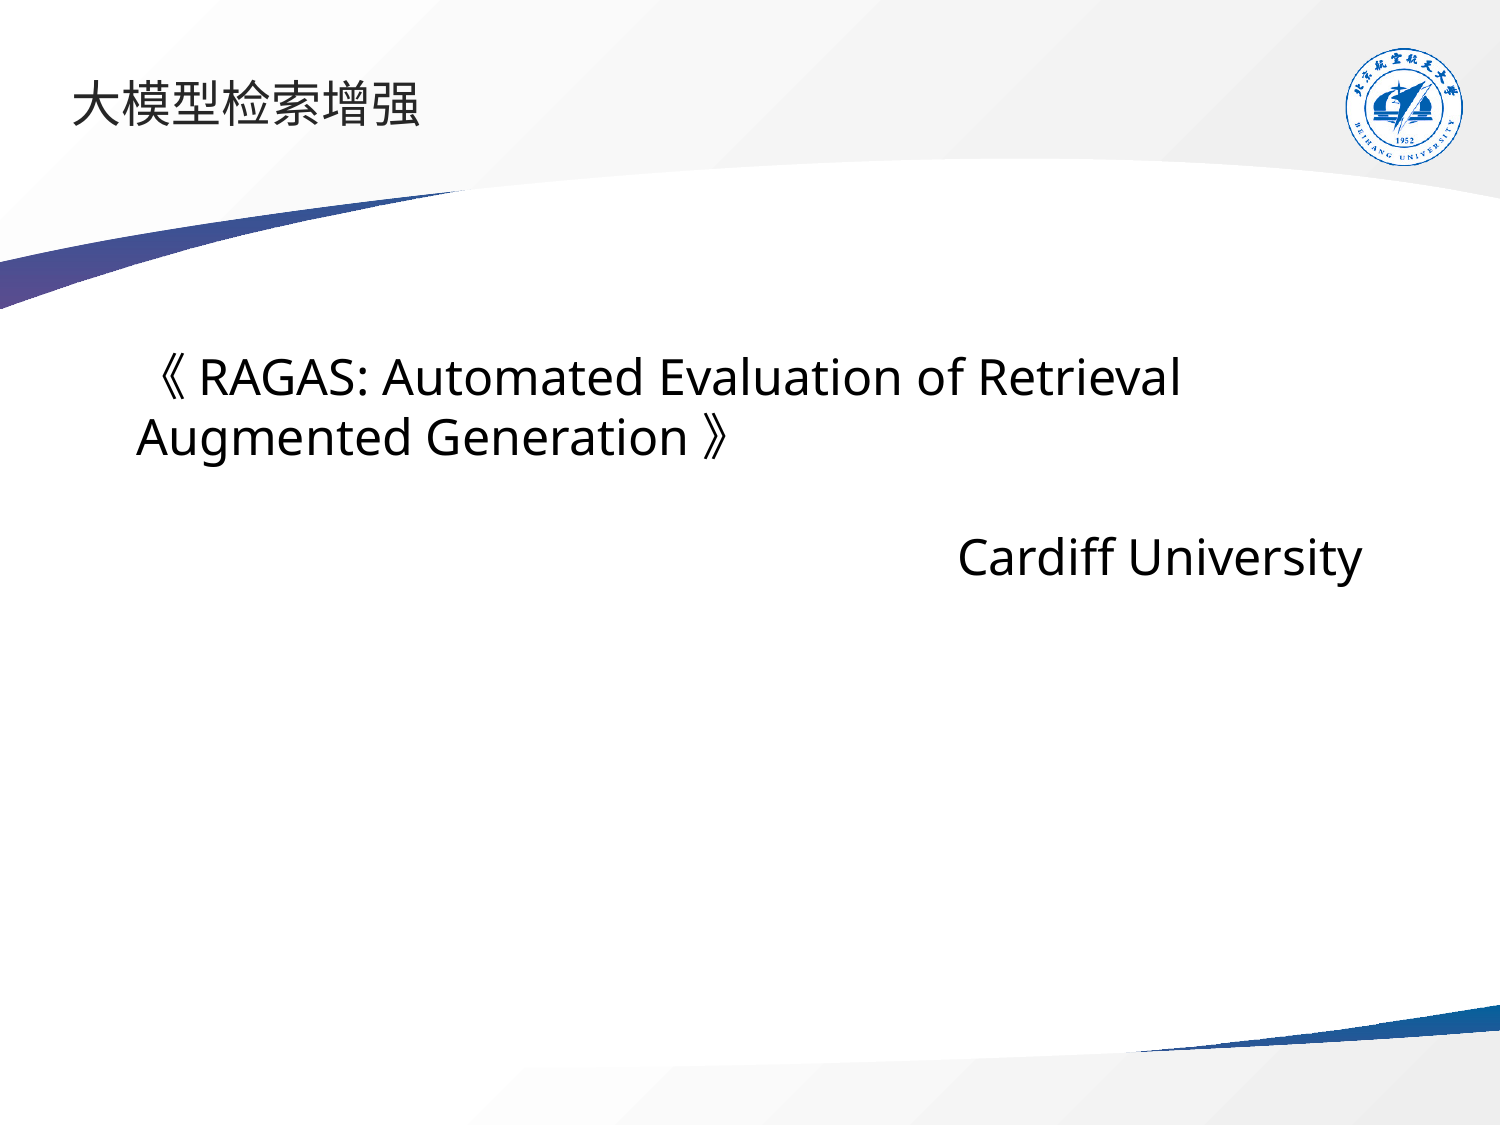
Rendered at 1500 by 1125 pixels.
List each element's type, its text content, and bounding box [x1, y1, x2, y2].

title 大模型检索增强 [59, 60, 1410, 149]
text_box 《RAGAS: Automated Evaluation of Retrieval Augmented Generation》 Cardiff University [121, 338, 1379, 644]
picture [1345, 48, 1468, 166]
